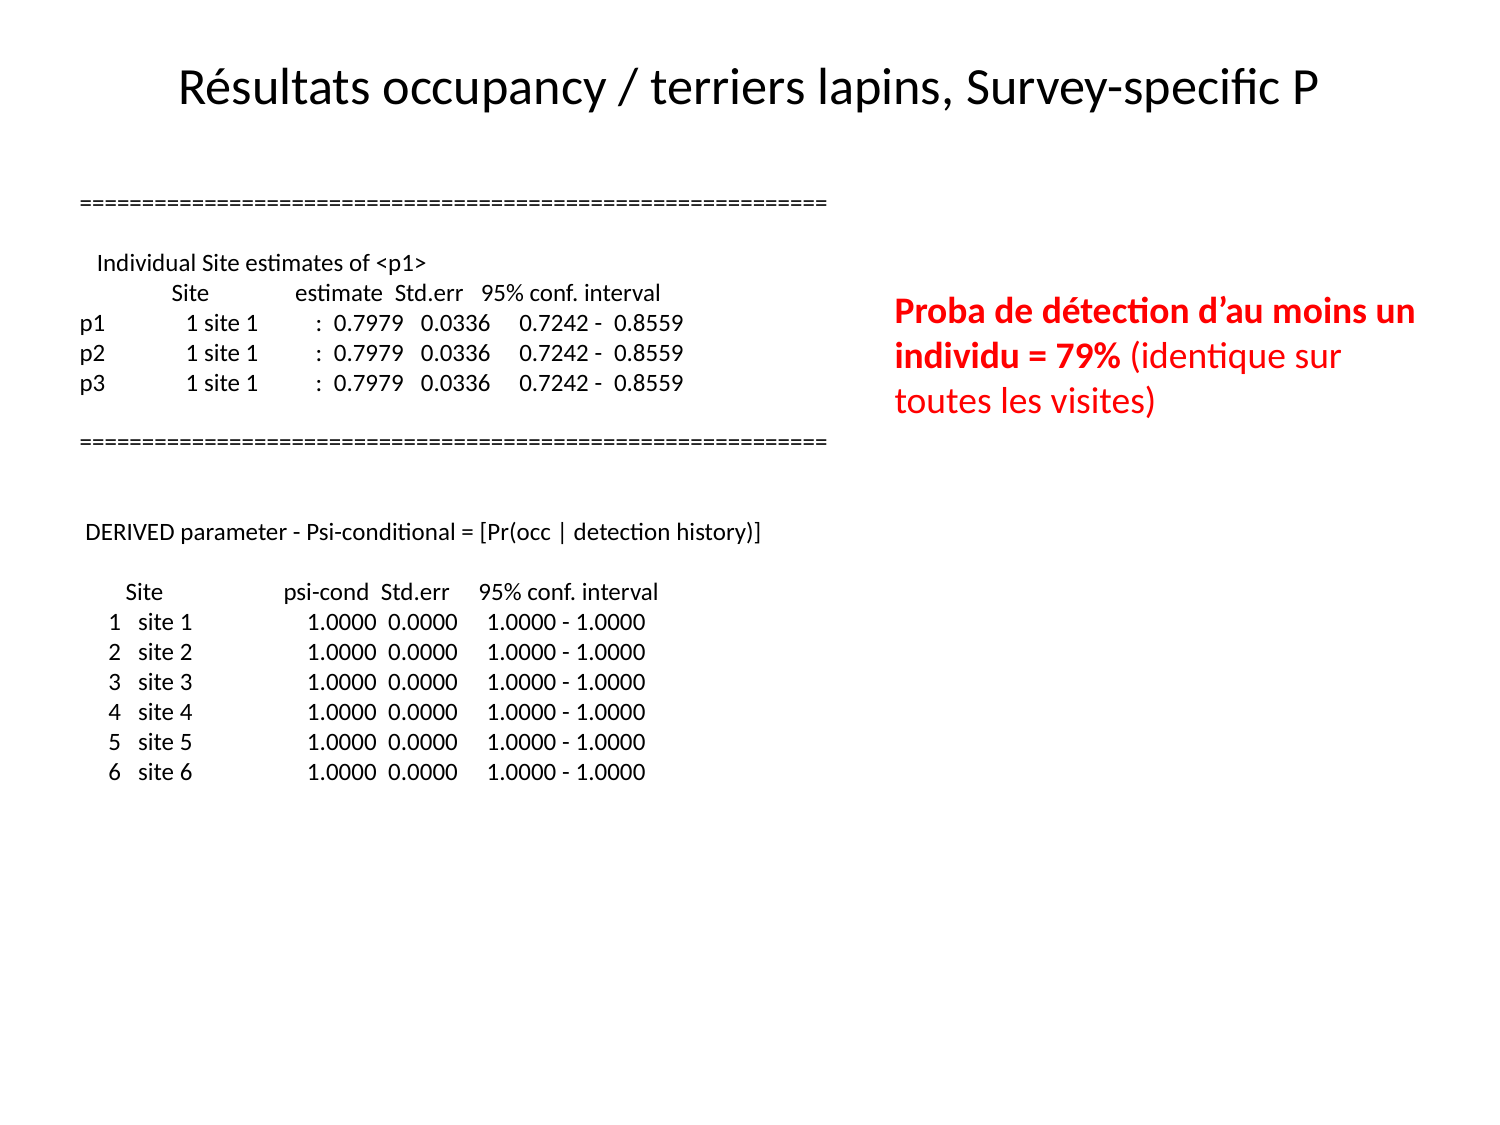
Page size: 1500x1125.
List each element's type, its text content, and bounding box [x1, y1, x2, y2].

text_box Proba de détection d’au moins un individu = 79% (identique sur toutes les visites) [879, 278, 1447, 429]
text_box ============================================================ Individual Site estimates of <p1> Site estimate Std.err 95% conf. interval p1 1 site 1 : 0.7979 0.0336 0.7242 - 0.8559 p2 1 site 1 : 0.7979 0.0336 0.7242 - 0.8559 p3 1 site 1 : 0.7979 0.0336 0.7242 - 0.8559 ============================================================ DERIVED parameter - Psi-conditional = [Pr(occ | detection history)] Site psi-cond Std.err 95% conf. interval 1 site 1 1.0000 0.0000 1.0000 - 1.0000 2 site 2 1.0000 0.0000 1.0000 - 1.0000 3 site 3 1.0000 0.0000 1.0000 - 1.0000 4 site 4 1.0000 0.0000 1.0000 - 1.0000 5 site 5 1.0000 0.0000 1.0000 - 1.0000 6 site 6 1.0000 0.0000 1.0000 - 1.0000 [64, 149, 1459, 793]
text_box Résultats occupancy / terriers lapins, Survey-specific P [74, 45, 1425, 161]
